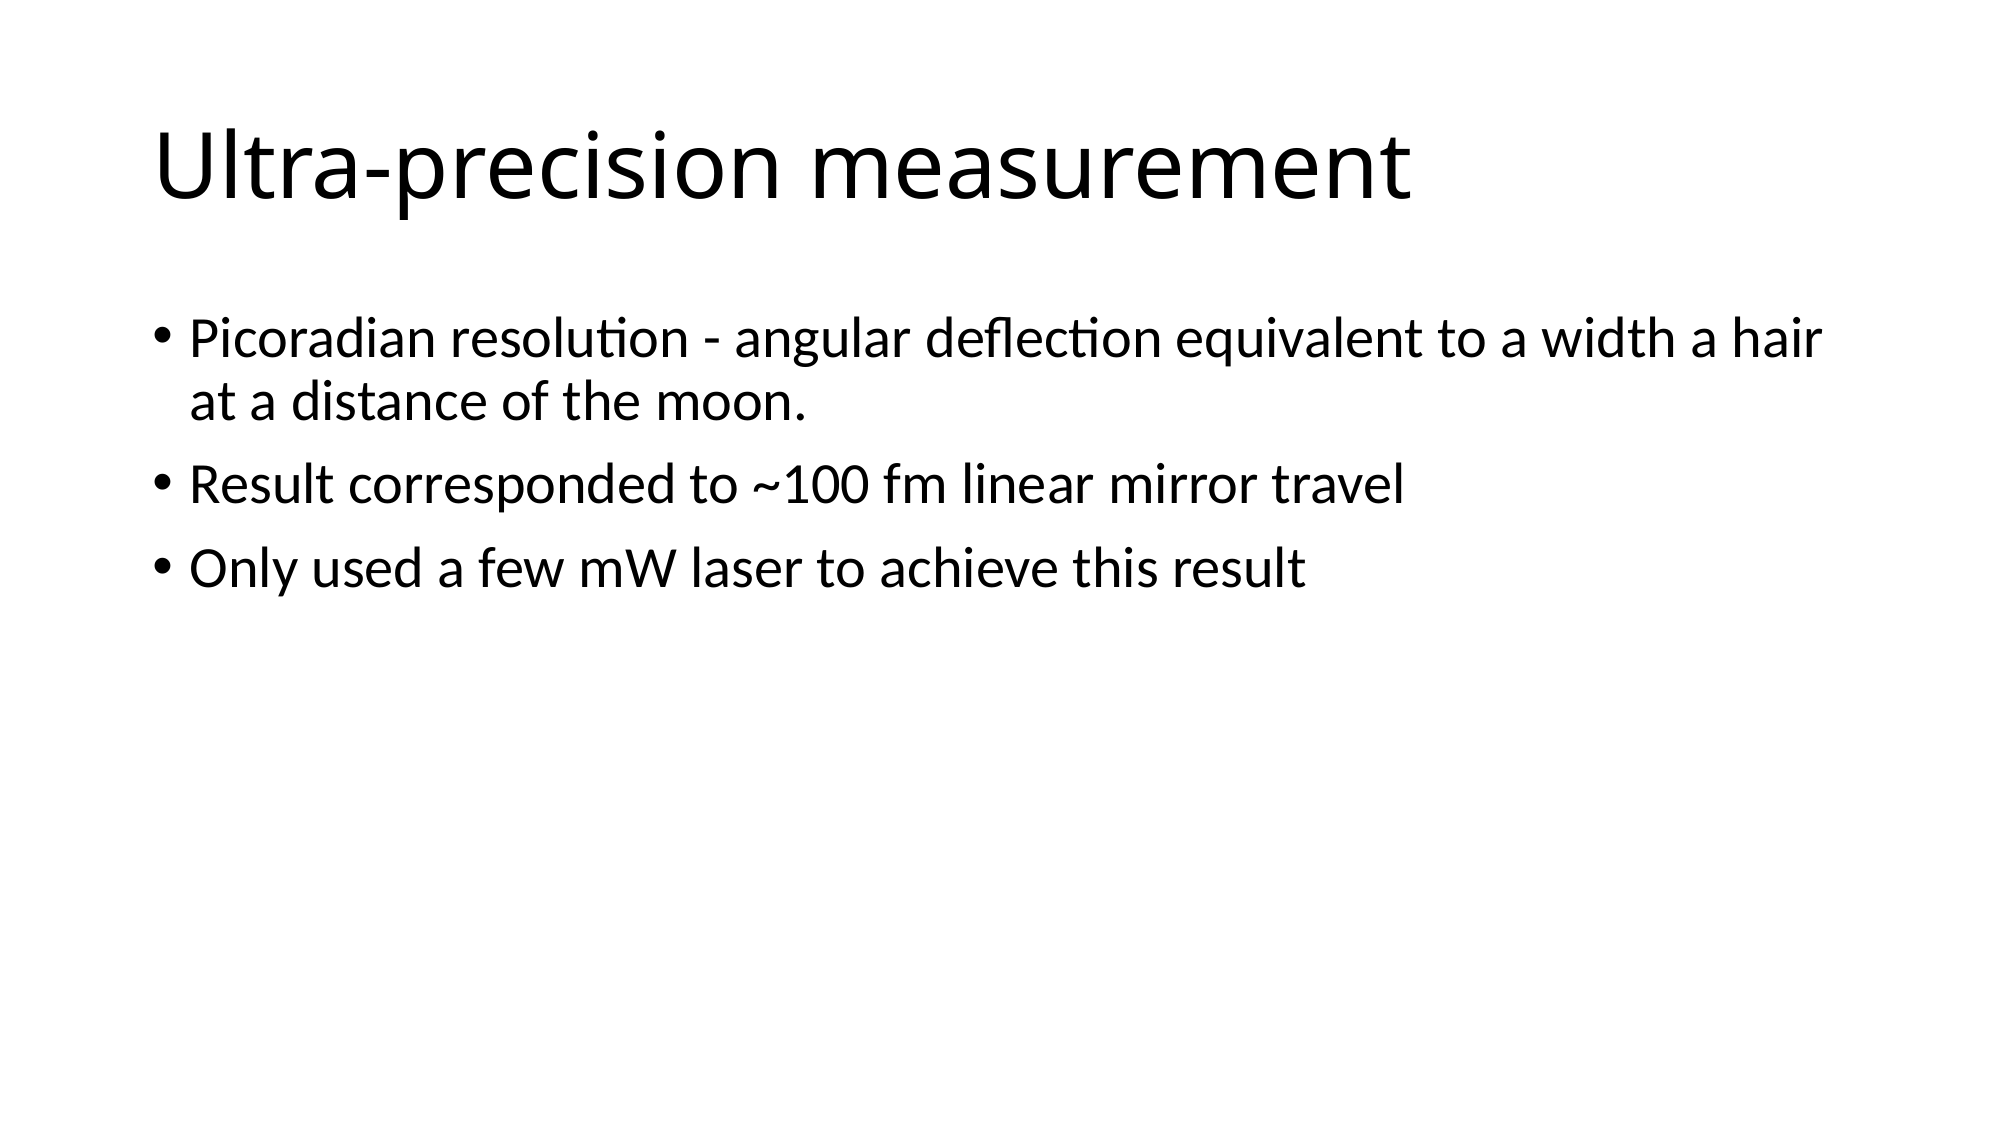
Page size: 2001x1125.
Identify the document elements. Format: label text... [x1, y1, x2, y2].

list Picoradian resolution - angular deflection equivalent to a width a hair at a distance of the moon. Result corresponded to ~100 fm linear mirror travel Only used a few mW laser to achieve this result [137, 299, 1863, 1014]
title Ultra-precision measurement [137, 59, 1863, 278]
